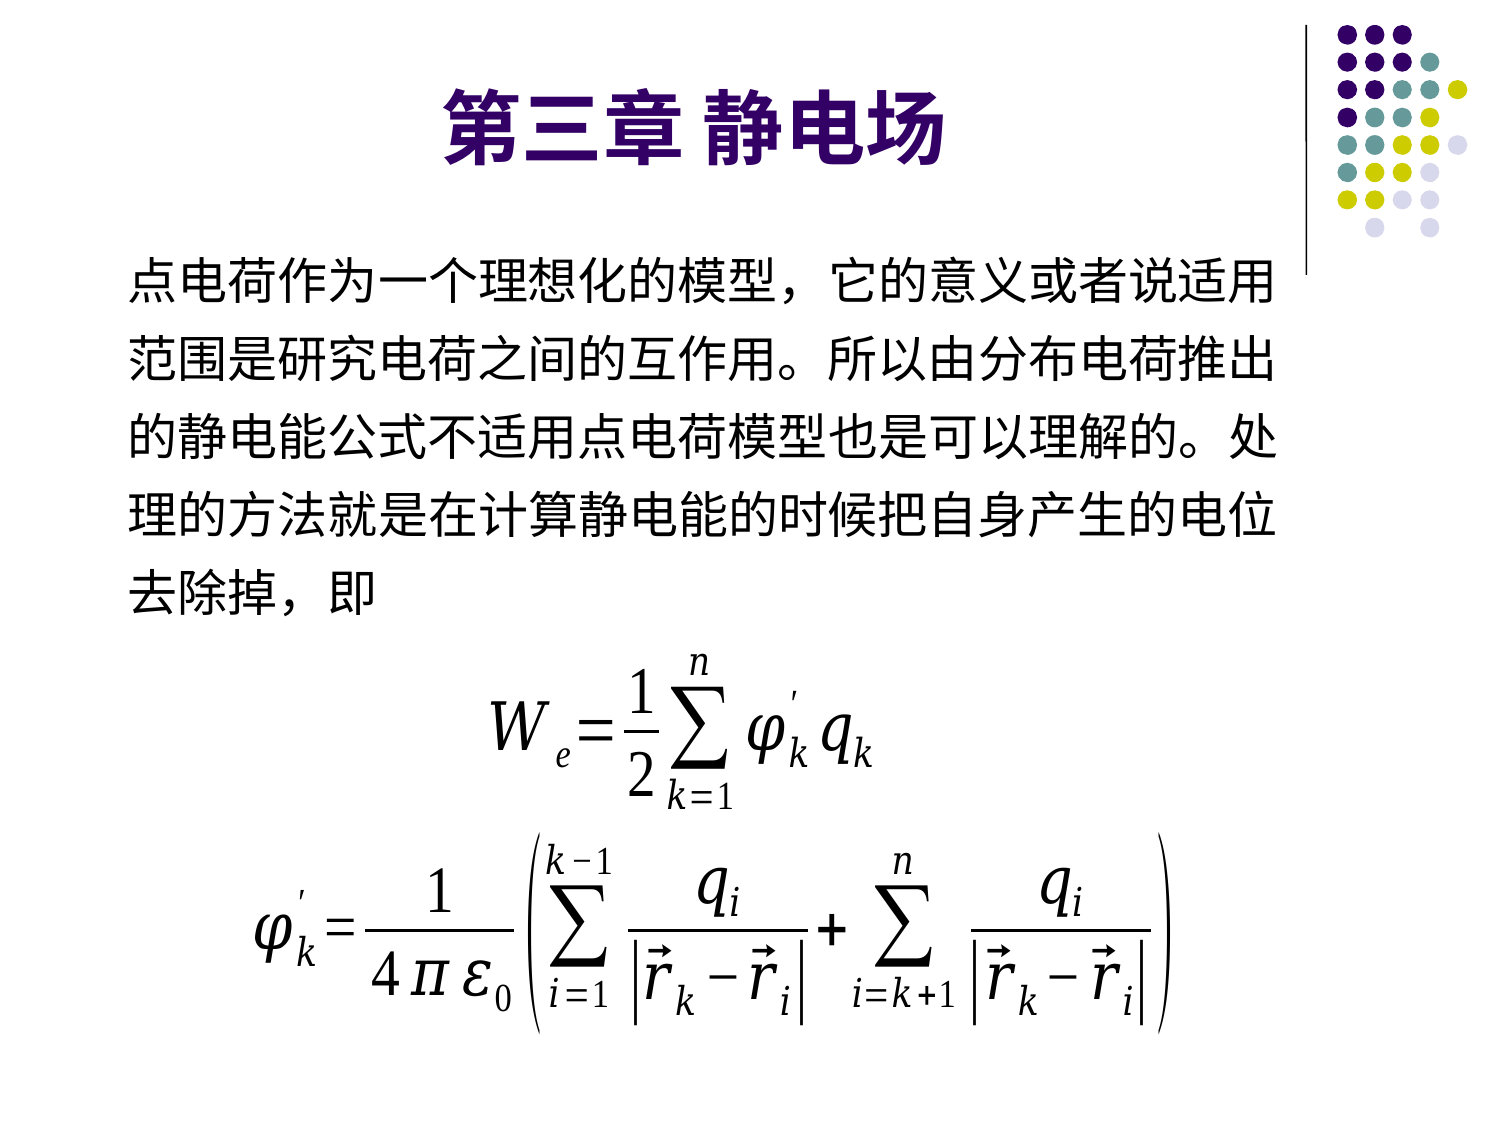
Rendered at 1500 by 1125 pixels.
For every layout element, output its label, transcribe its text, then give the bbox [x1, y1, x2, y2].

text_box 点电荷作为一个理想化的模型，它的意义或者说适用范围是研究电荷之间的互作用。所以由分布电荷推出的静电能公式不适用点电荷模型也是可以理解的。处理的方法就是在计算静电能的时候把自身产生的电位去除掉，即 [113, 224, 1300, 629]
text_box 第三章 静电场 [75, 20, 1313, 233]
